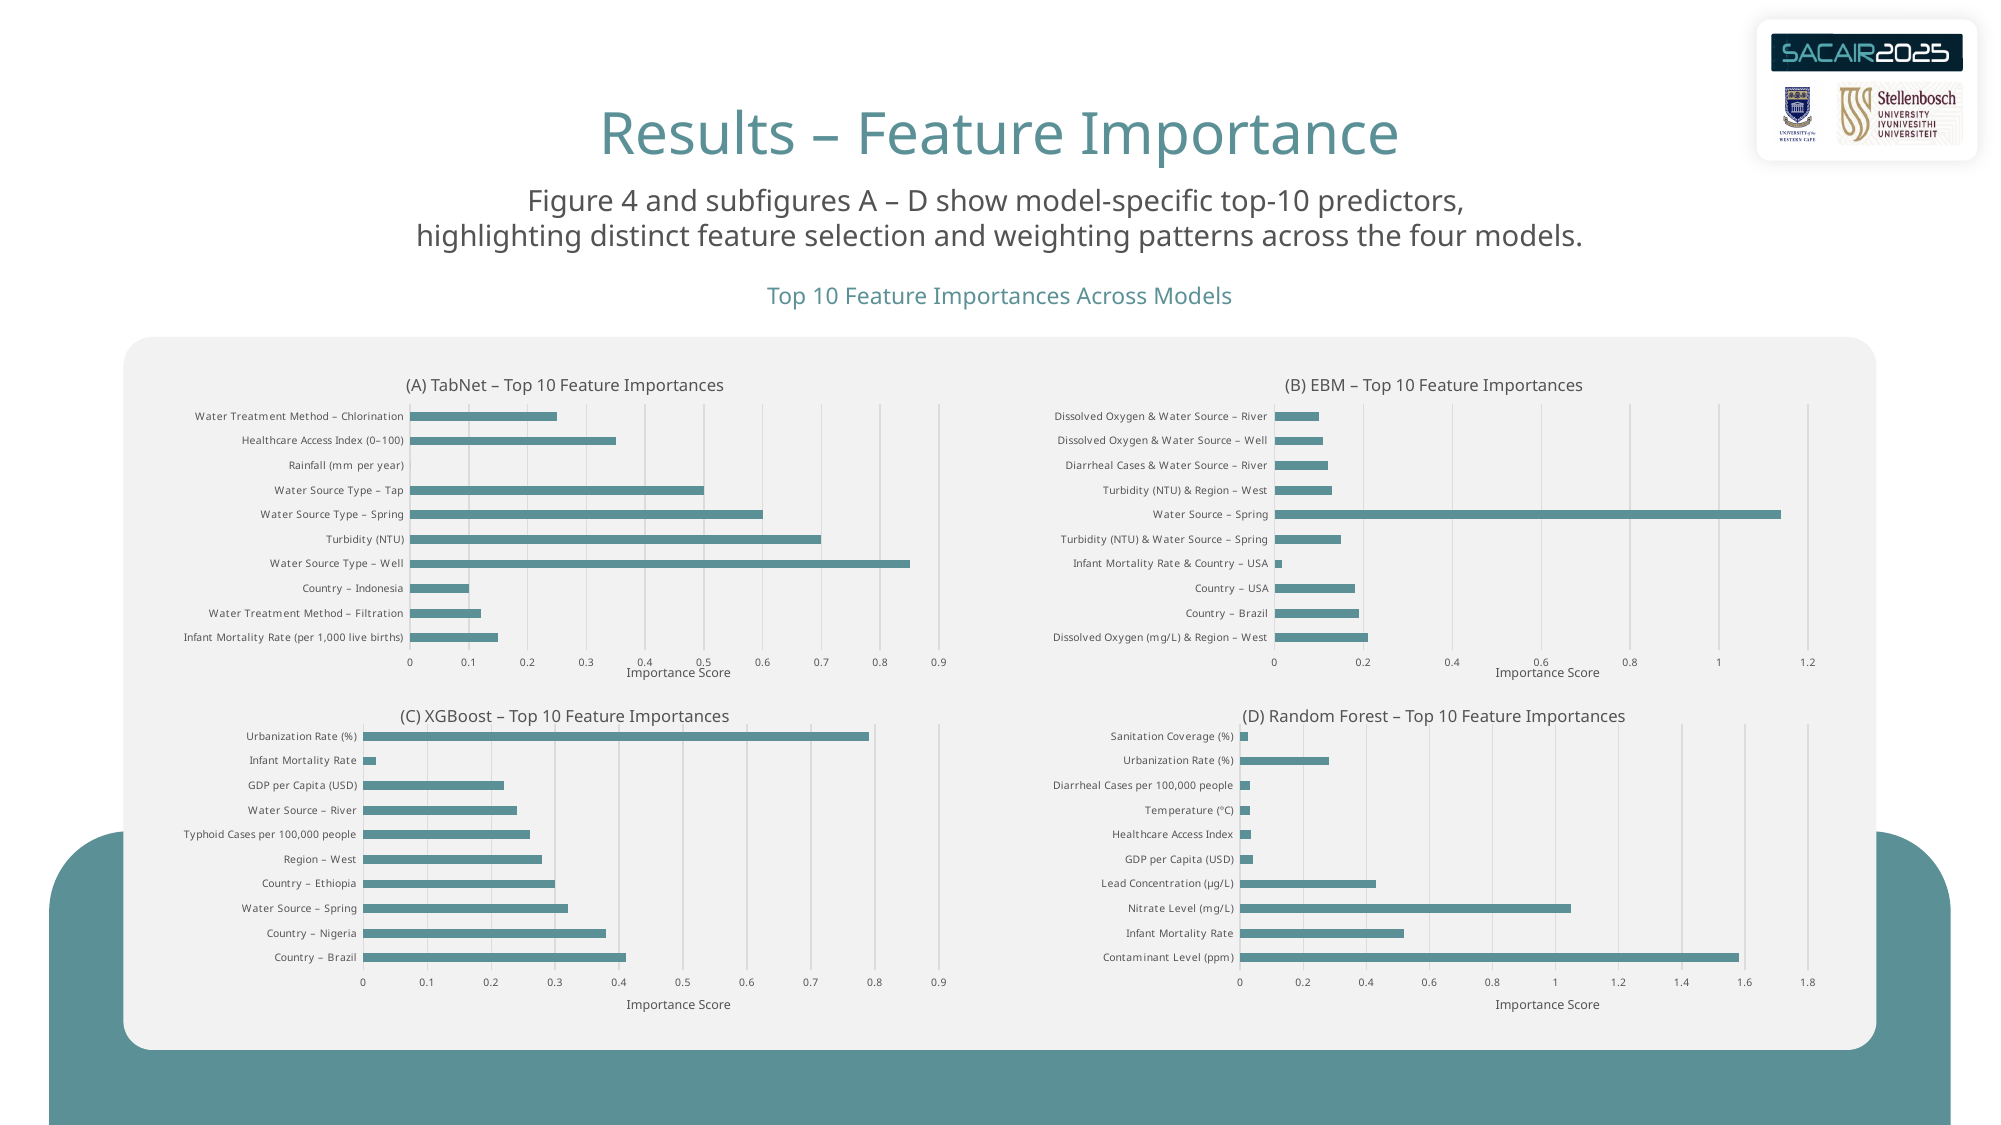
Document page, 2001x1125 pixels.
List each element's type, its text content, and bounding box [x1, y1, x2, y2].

text_box Results – Feature Importance [401, 88, 1599, 174]
text_box Figure 4 and subfigures A – D show model-specific top-10 predictors, highlighting distinct feature selection and weighting patterns across the four models. [243, 174, 1757, 260]
text_box [122, 335, 1878, 1052]
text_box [167, 366, 1832, 1020]
text_box Top 10 Feature Importances Across Models [243, 274, 1757, 317]
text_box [1756, 19, 1978, 161]
text_box [48, 830, 1952, 1125]
